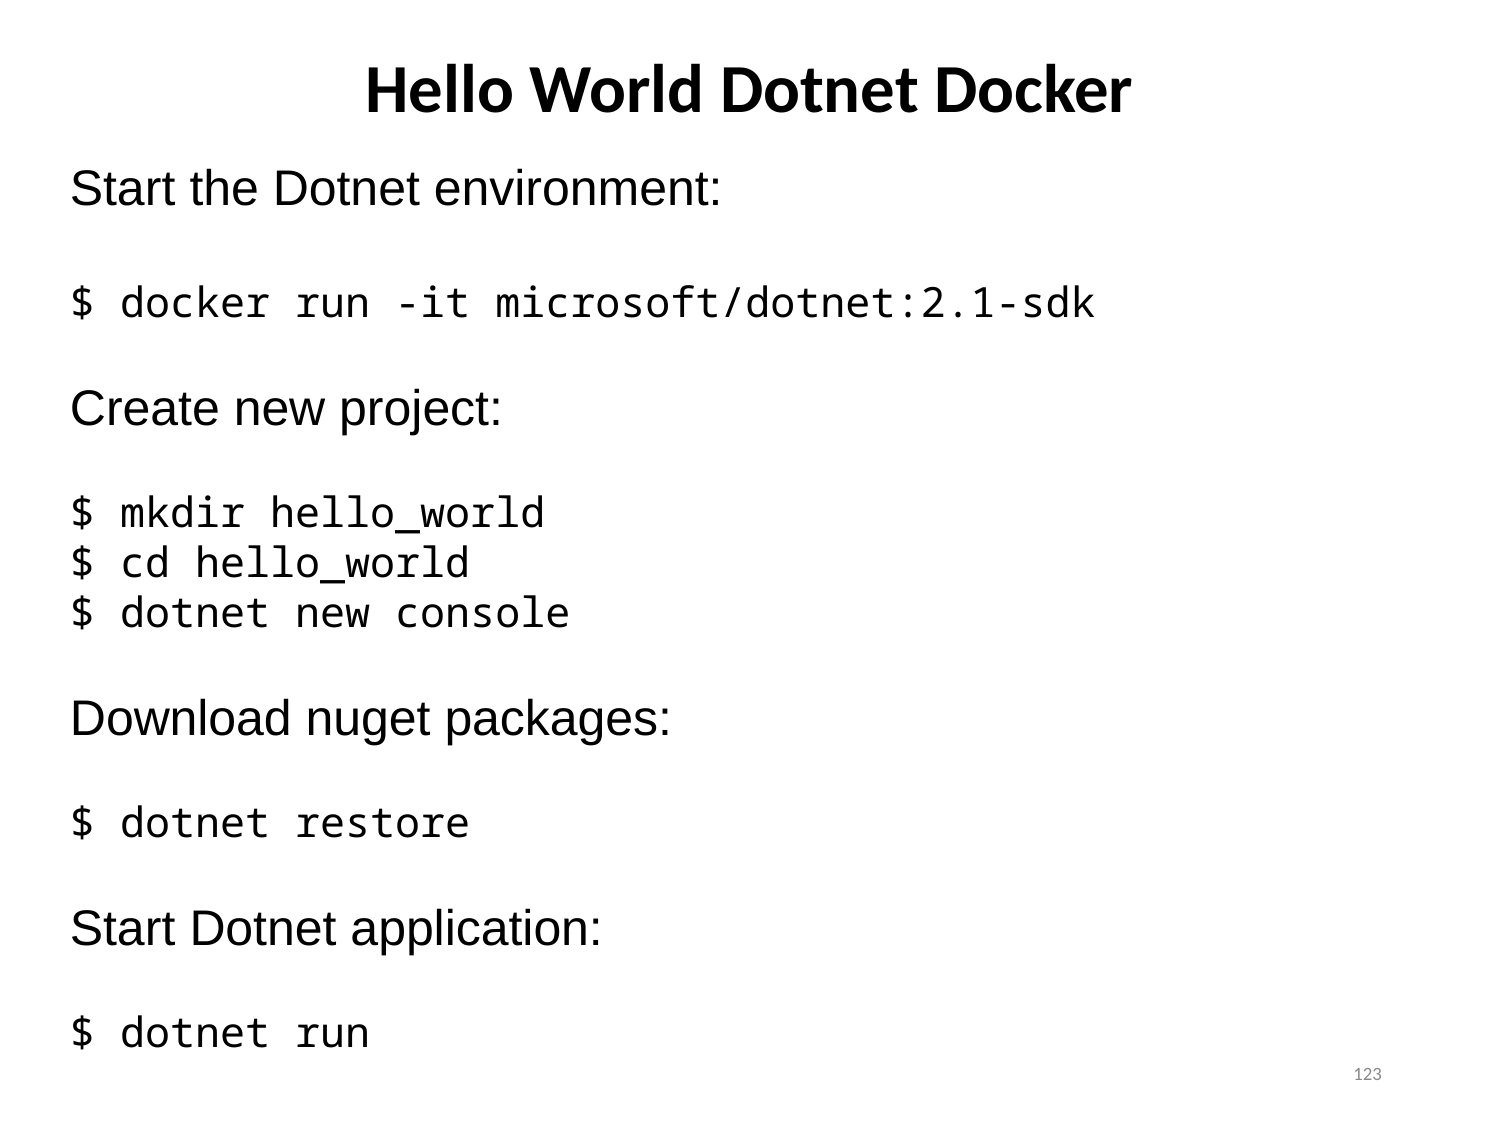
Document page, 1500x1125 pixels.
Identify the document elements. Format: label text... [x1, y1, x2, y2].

title Hello World Dotnet Docker [103, 33, 1397, 148]
text_box Start the Dotnet environment: $ docker run -it microsoft/dotnet:2.1-sdk Create new project: $ mkdir hello_world $ cd hello_world $ dotnet new console Download nuget packages: $ dotnet restore Start Dotnet application: $ dotnet run [55, 148, 1397, 1064]
text_box 123 [1059, 1064, 1397, 1103]
